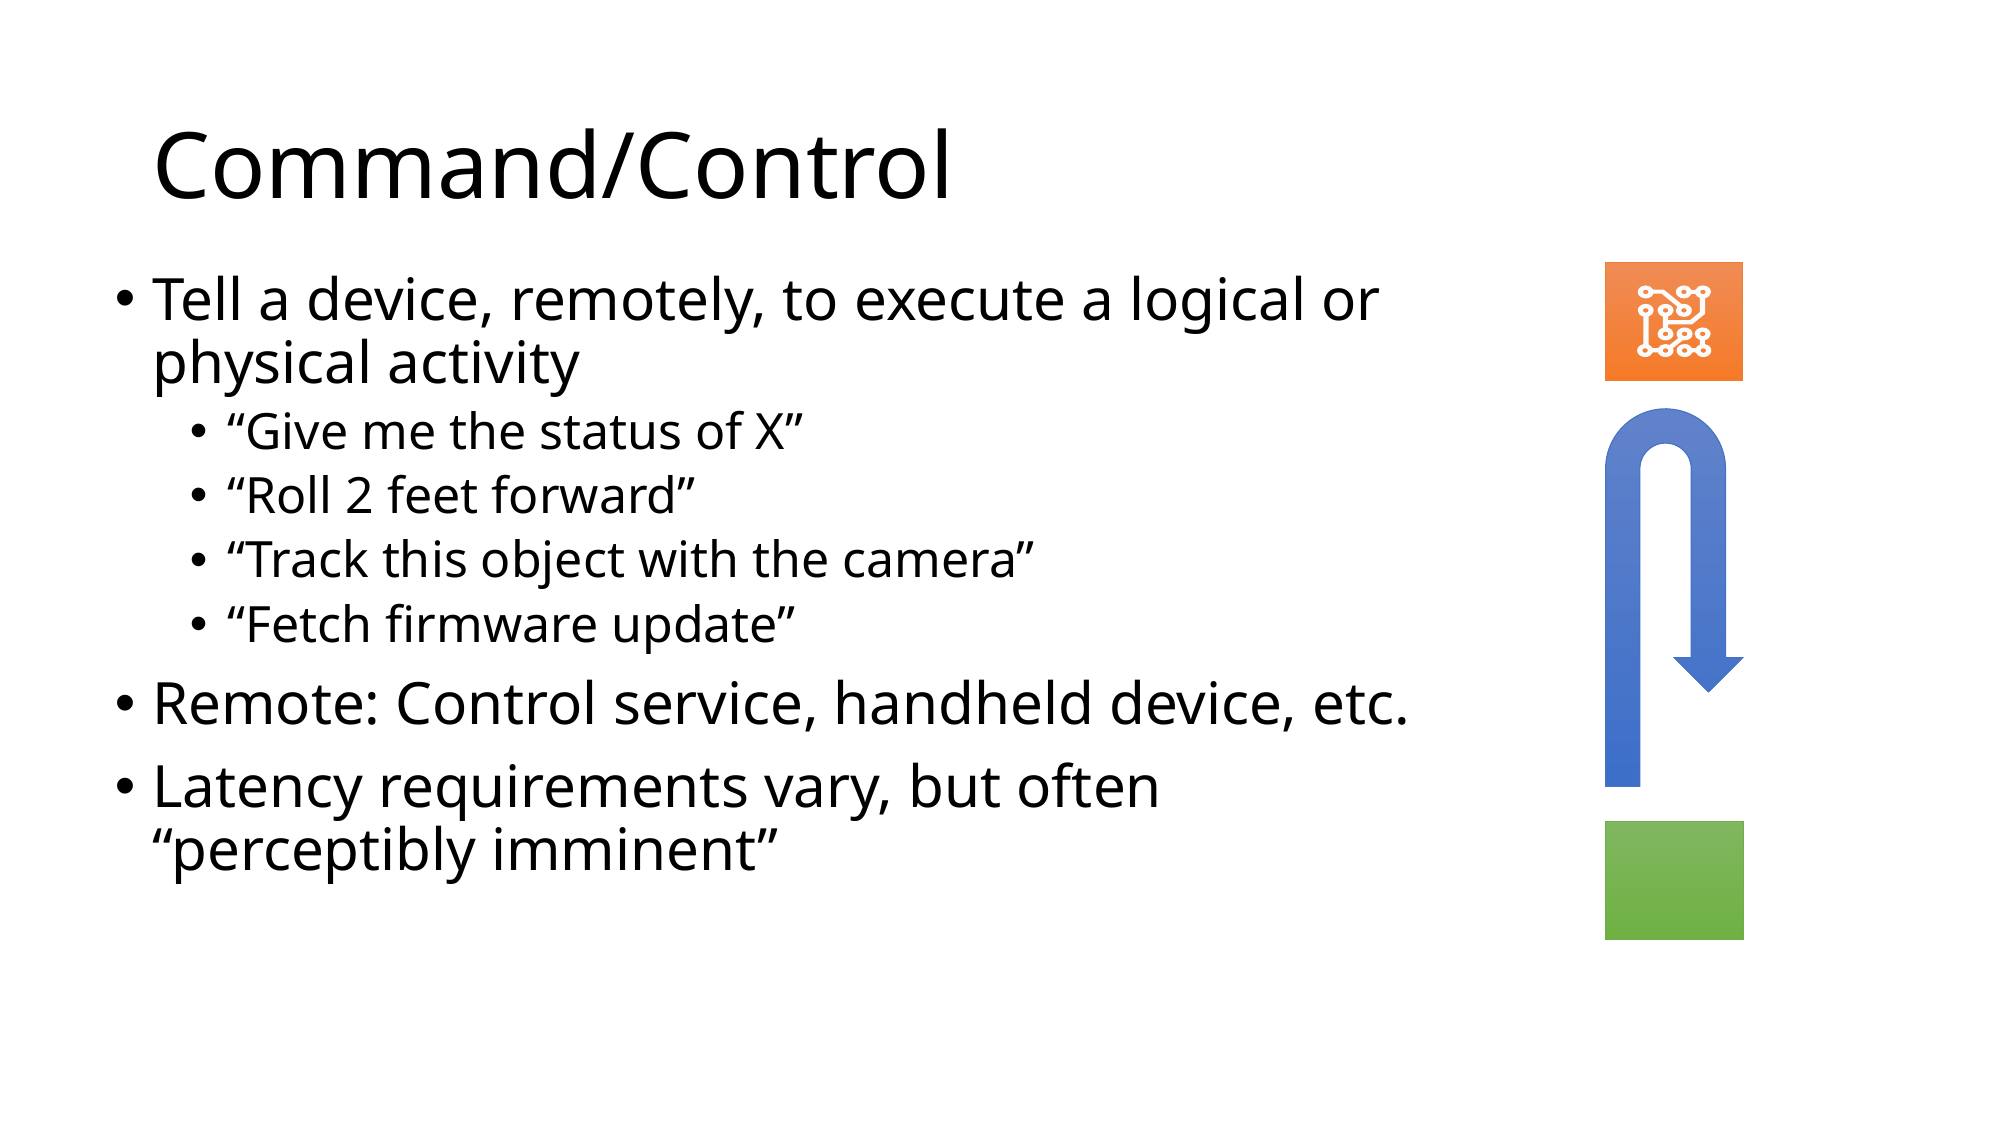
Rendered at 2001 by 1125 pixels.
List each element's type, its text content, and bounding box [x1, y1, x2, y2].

title Command/Control [137, 59, 1863, 278]
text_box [1605, 262, 1744, 940]
list Tell a device, remotely, to execute a logical or physical activity “Give me the status of X” “Roll 2 feet forward” “Track this object with the camera” “Fetch firmware update” Remote: Control service, handheld device, etc. Latency requirements vary, but often “perceptibly imminent” [99, 262, 1490, 1005]
